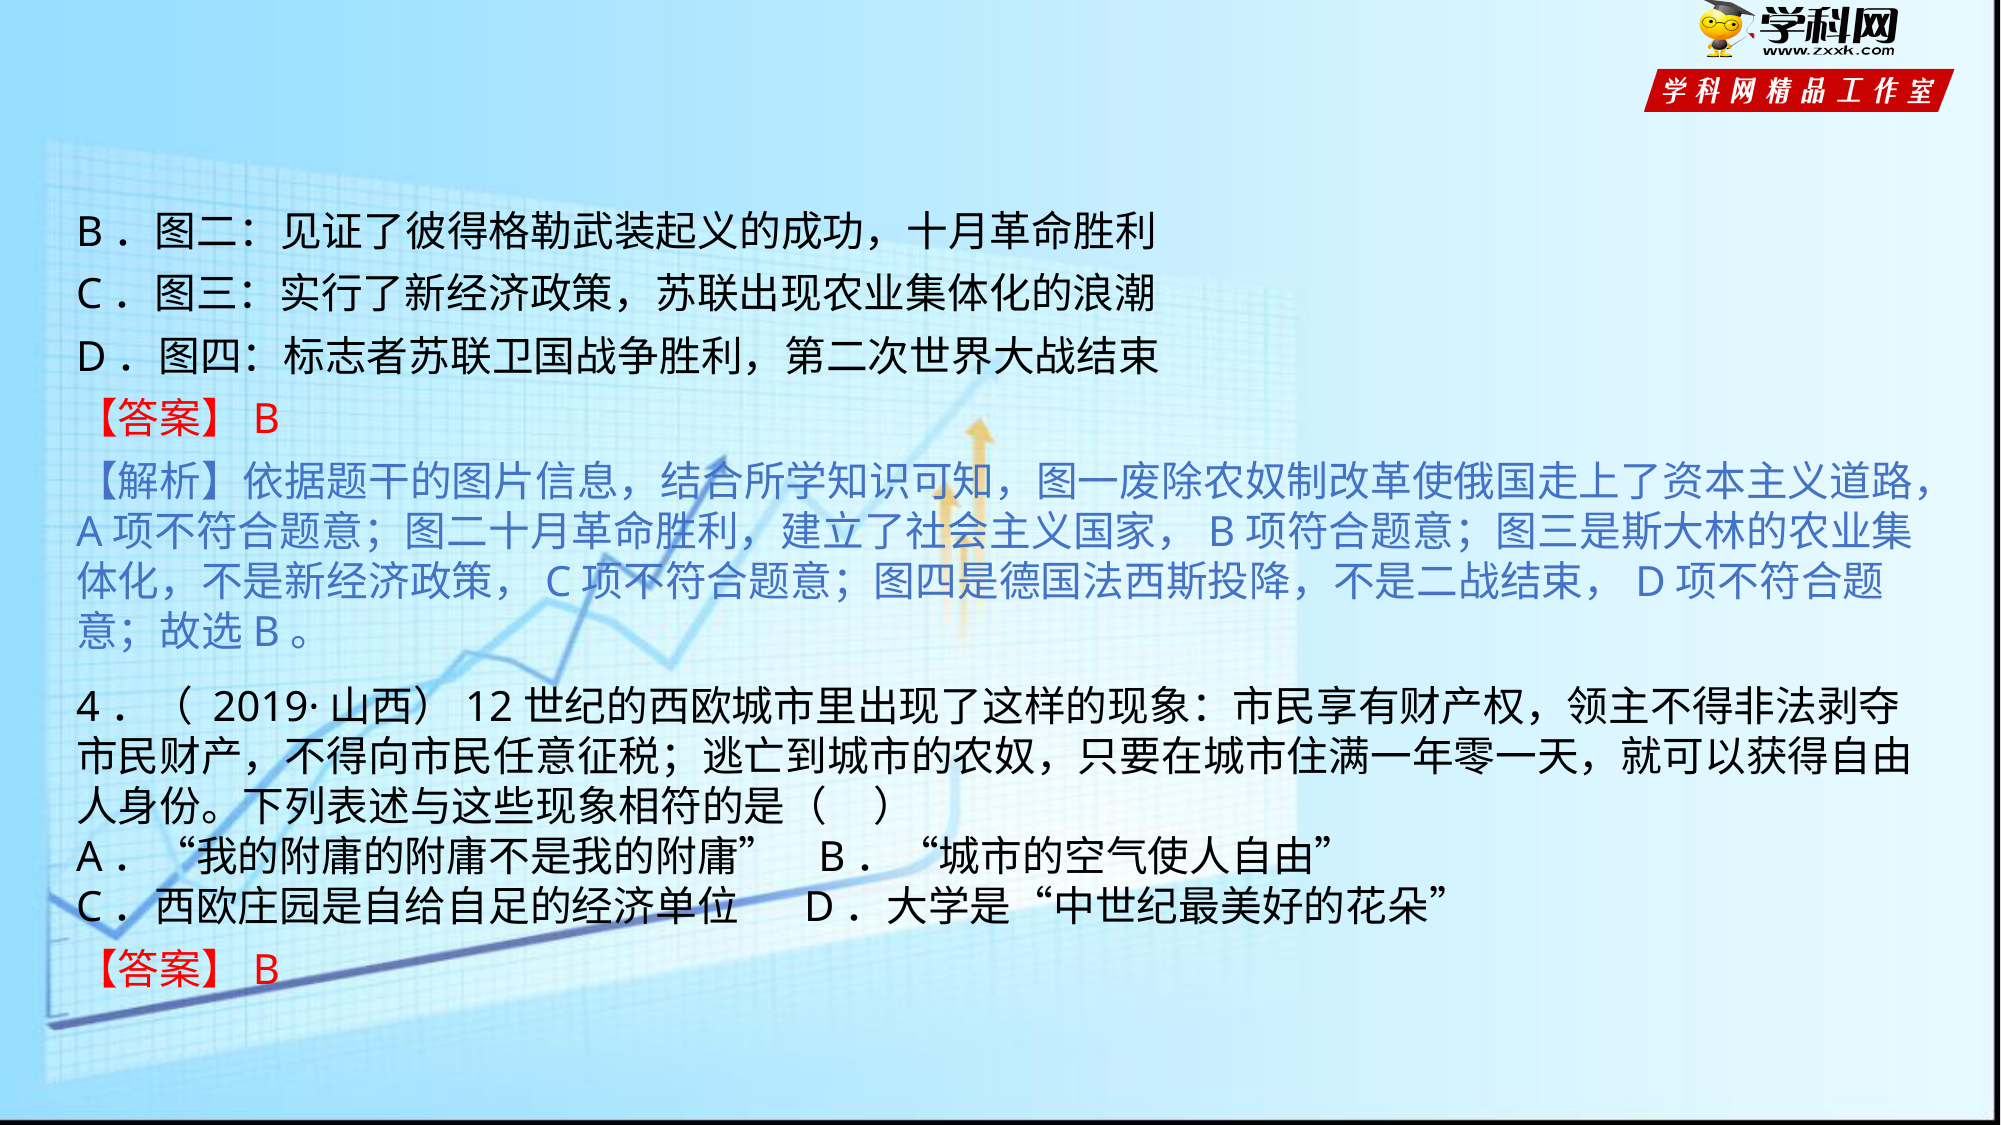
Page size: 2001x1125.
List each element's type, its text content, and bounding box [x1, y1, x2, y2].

text_box B．图二：见证了彼得格勒武装起义的成功，十月革命胜利 C．图三：实行了新经济政策，苏联出现农业集体化的浪潮 D．图四：标志者苏联卫国战争胜利，第二次世界大战结束 【答案】B 【解析】依据题干的图片信息，结合所学知识可知，图一废除农奴制改革使俄国走上了资本主义道路，A项不符合题意；图二十月革命胜利，建立了社会主义国家，B项符合题意；图三是斯大林的农业集体化，不是新经济政策，C项不符合题意；图四是德国法西斯投降，不是二战结束，D项不符合题意；故选B。 4．（ 2019·山西）12世纪的西欧城市里出现了这样的现象：市民享有财产权，领主不得非法剥夺市民财产，不得向市民任意征税；逃亡到城市的农奴，只要在城市住满一年零一天，就可以获得自由人身份。下列表述与这些现象相符的是（ ） A．“我的附庸的附庸不是我的附庸” B．“城市的空气使人自由” C．西欧庄园是自给自足的经济单位 D．大学是“中世纪最美好的花朵” 【答案】B [61, 197, 1933, 1000]
picture [0, 0, 2001, 1125]
